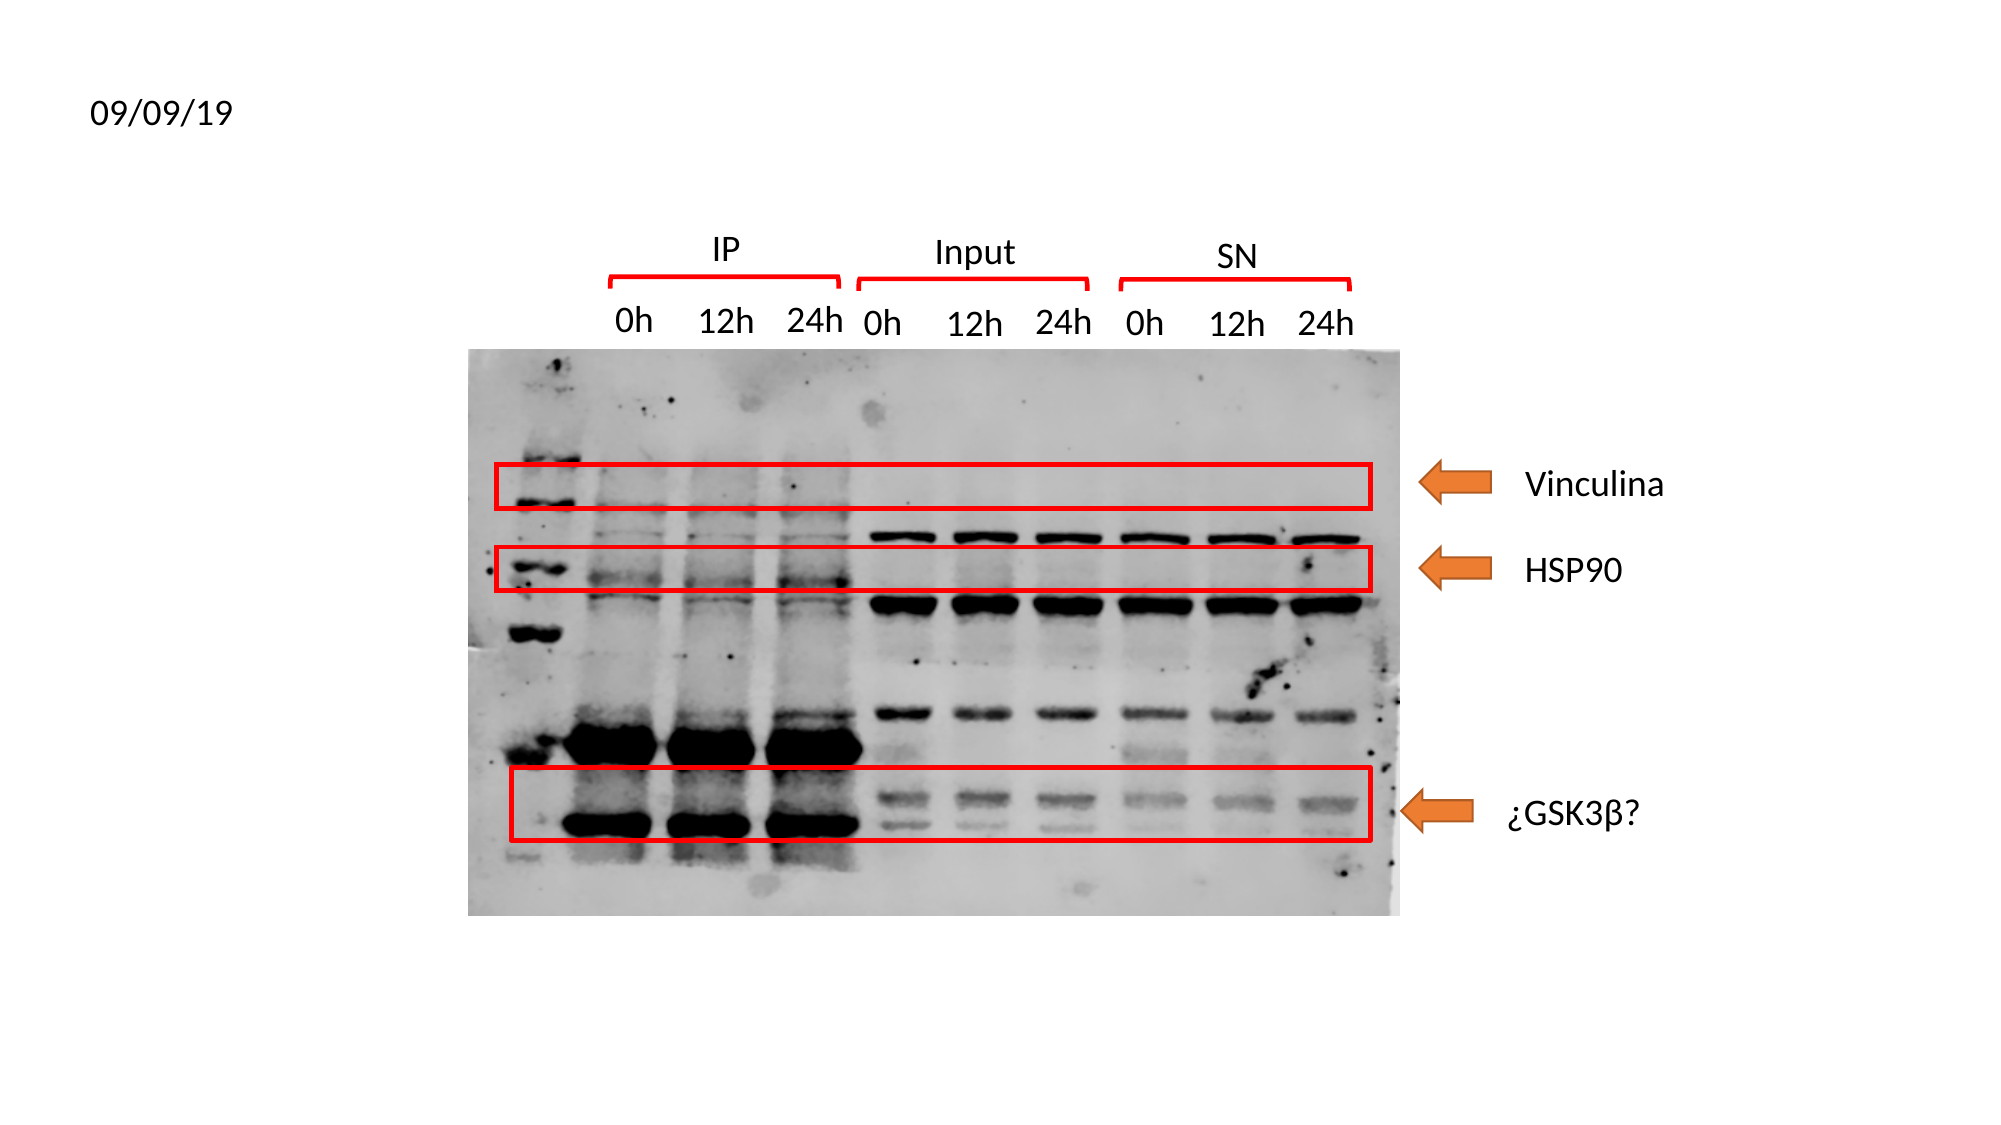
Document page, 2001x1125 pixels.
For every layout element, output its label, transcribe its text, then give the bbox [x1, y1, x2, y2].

text_box 24h [1282, 290, 1370, 349]
text_box [1120, 278, 1351, 292]
text_box 24h [771, 287, 858, 348]
text_box 12h [682, 289, 771, 349]
text_box 12h [1193, 291, 1281, 349]
text_box Vinculina [1510, 451, 1680, 512]
text_box [1418, 458, 1492, 506]
text_box [1418, 544, 1492, 592]
text_box 0h [600, 288, 669, 348]
text_box Input [919, 219, 1031, 280]
text_box 09/09/19 [75, 80, 249, 140]
text_box 0h [1111, 290, 1180, 349]
text_box [1400, 787, 1474, 835]
text_box SN [1202, 223, 1274, 284]
text_box ¿GSK3β? [1491, 780, 1656, 841]
text_box [858, 278, 1088, 291]
text_box 24h [1020, 289, 1108, 349]
text_box HSP90 [1510, 537, 1638, 598]
text_box [609, 276, 840, 289]
text_box IP [697, 216, 756, 277]
picture [468, 349, 1400, 916]
text_box 0h [848, 290, 918, 349]
text_box 12h [931, 291, 1019, 349]
